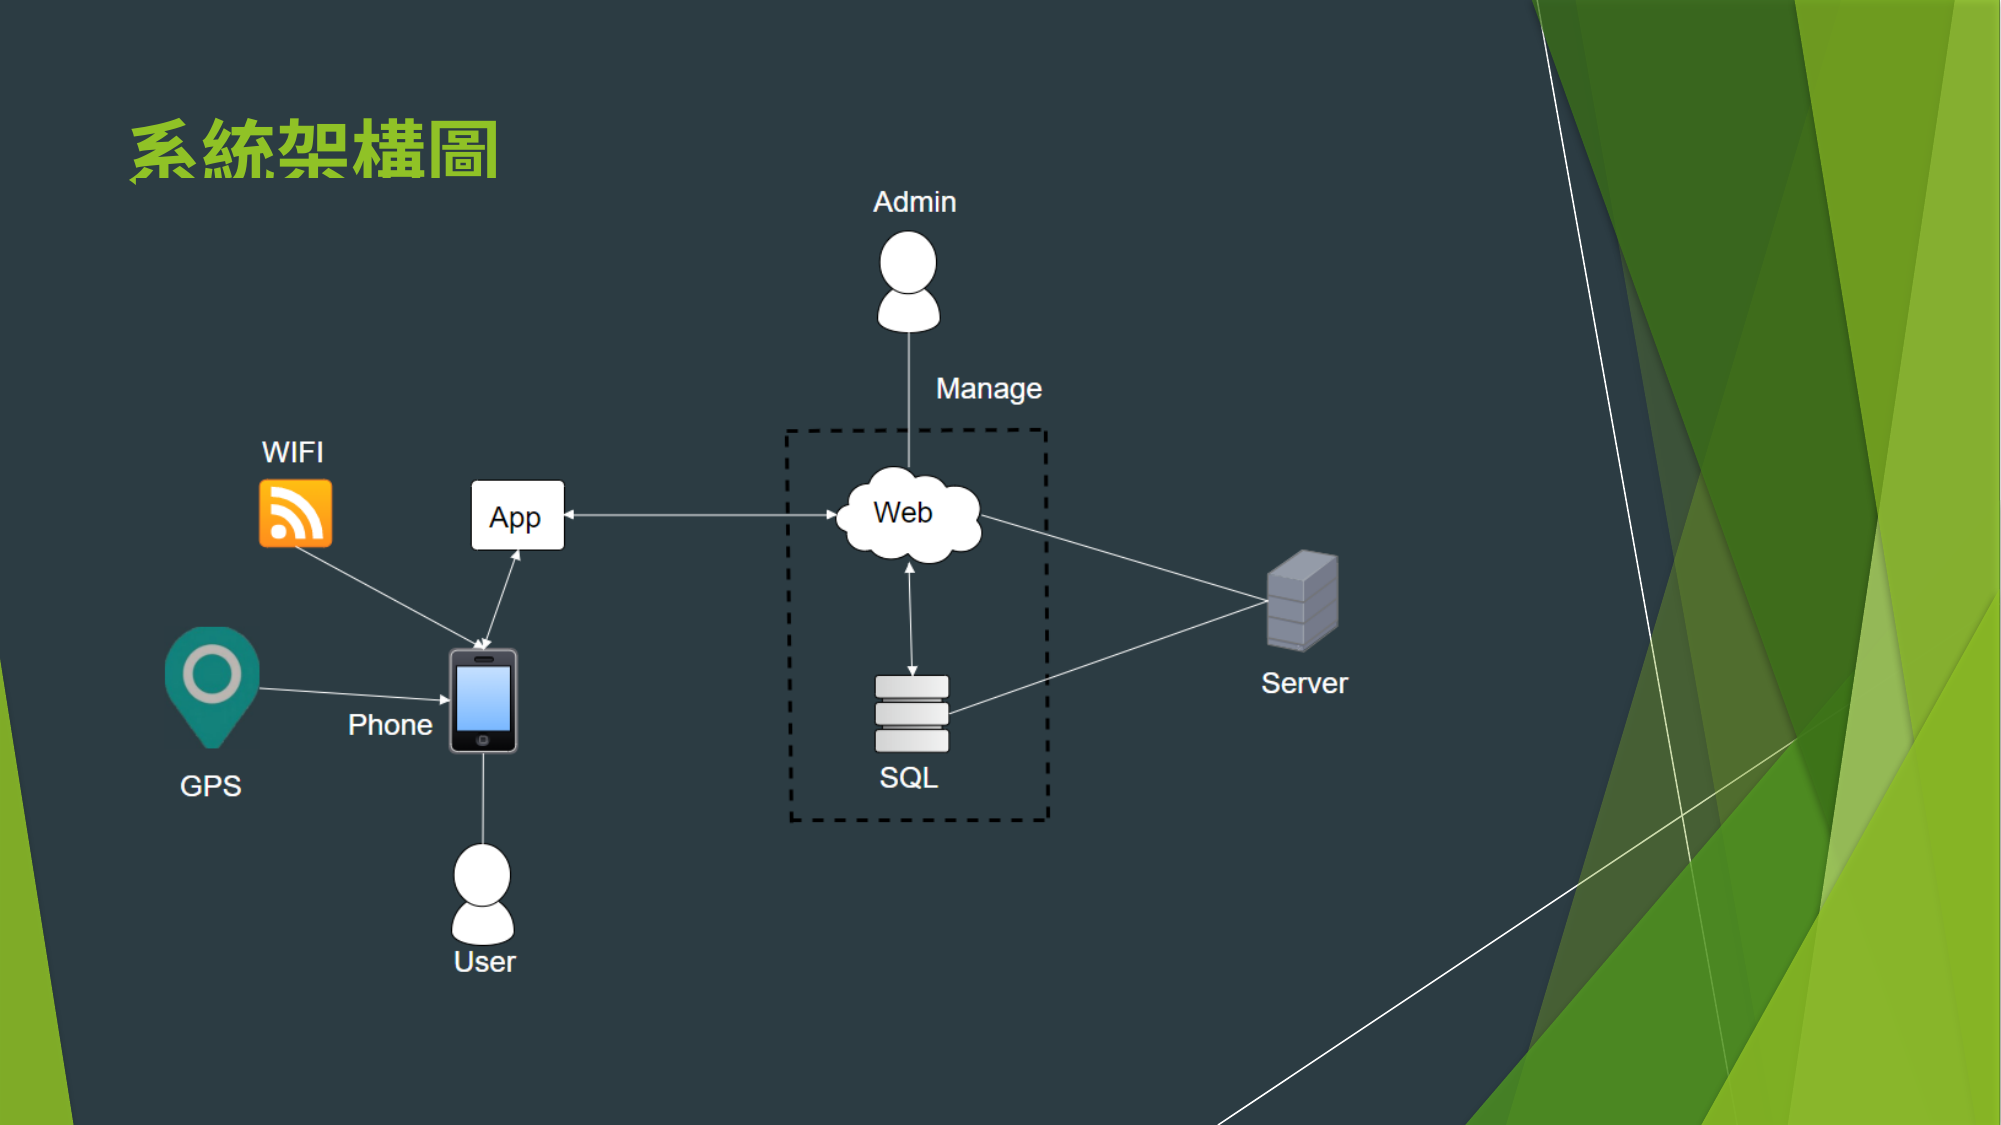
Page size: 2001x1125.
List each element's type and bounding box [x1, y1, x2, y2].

text_box [0, 0, 2000, 1125]
list [135, 178, 1360, 1000]
